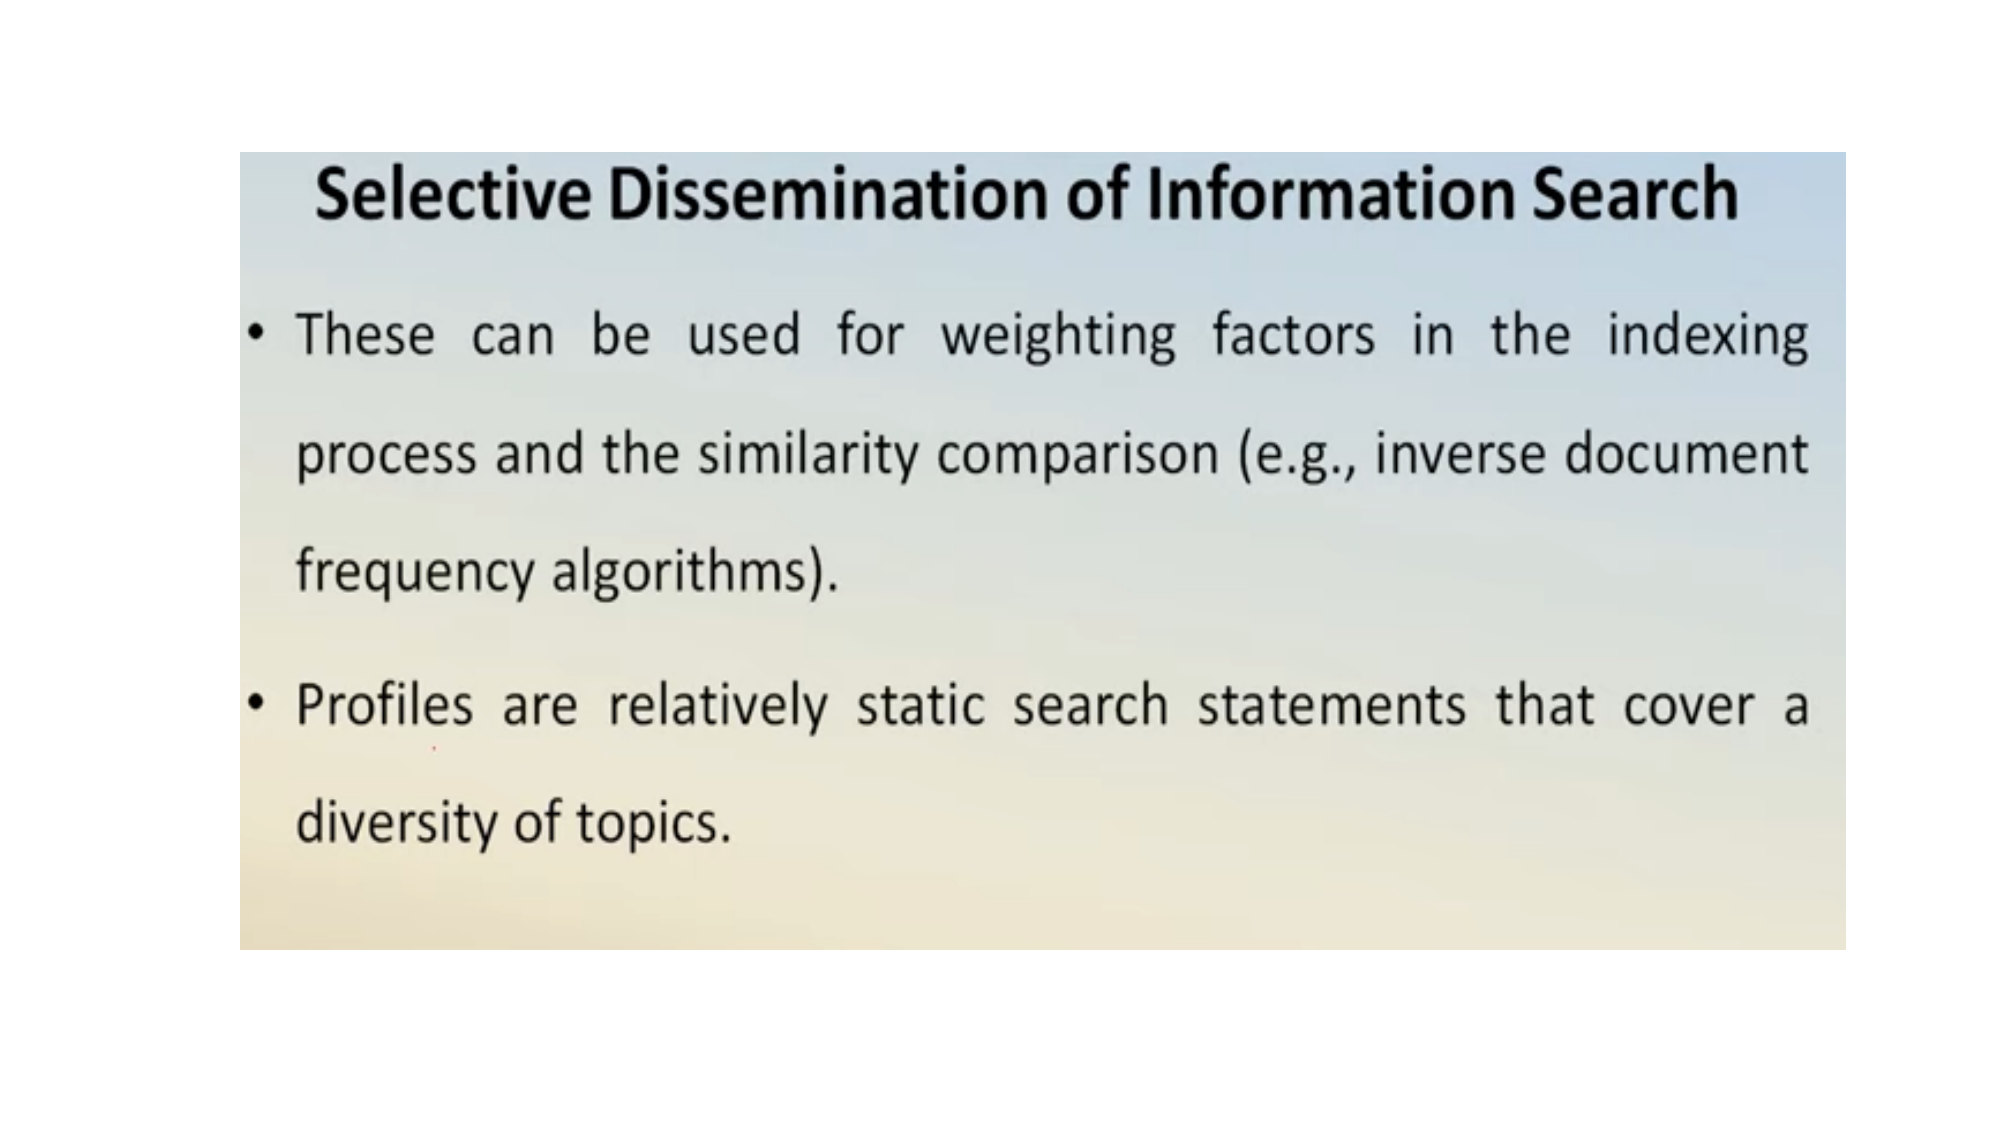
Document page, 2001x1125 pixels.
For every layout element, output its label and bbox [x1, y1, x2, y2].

picture [240, 152, 1846, 950]
